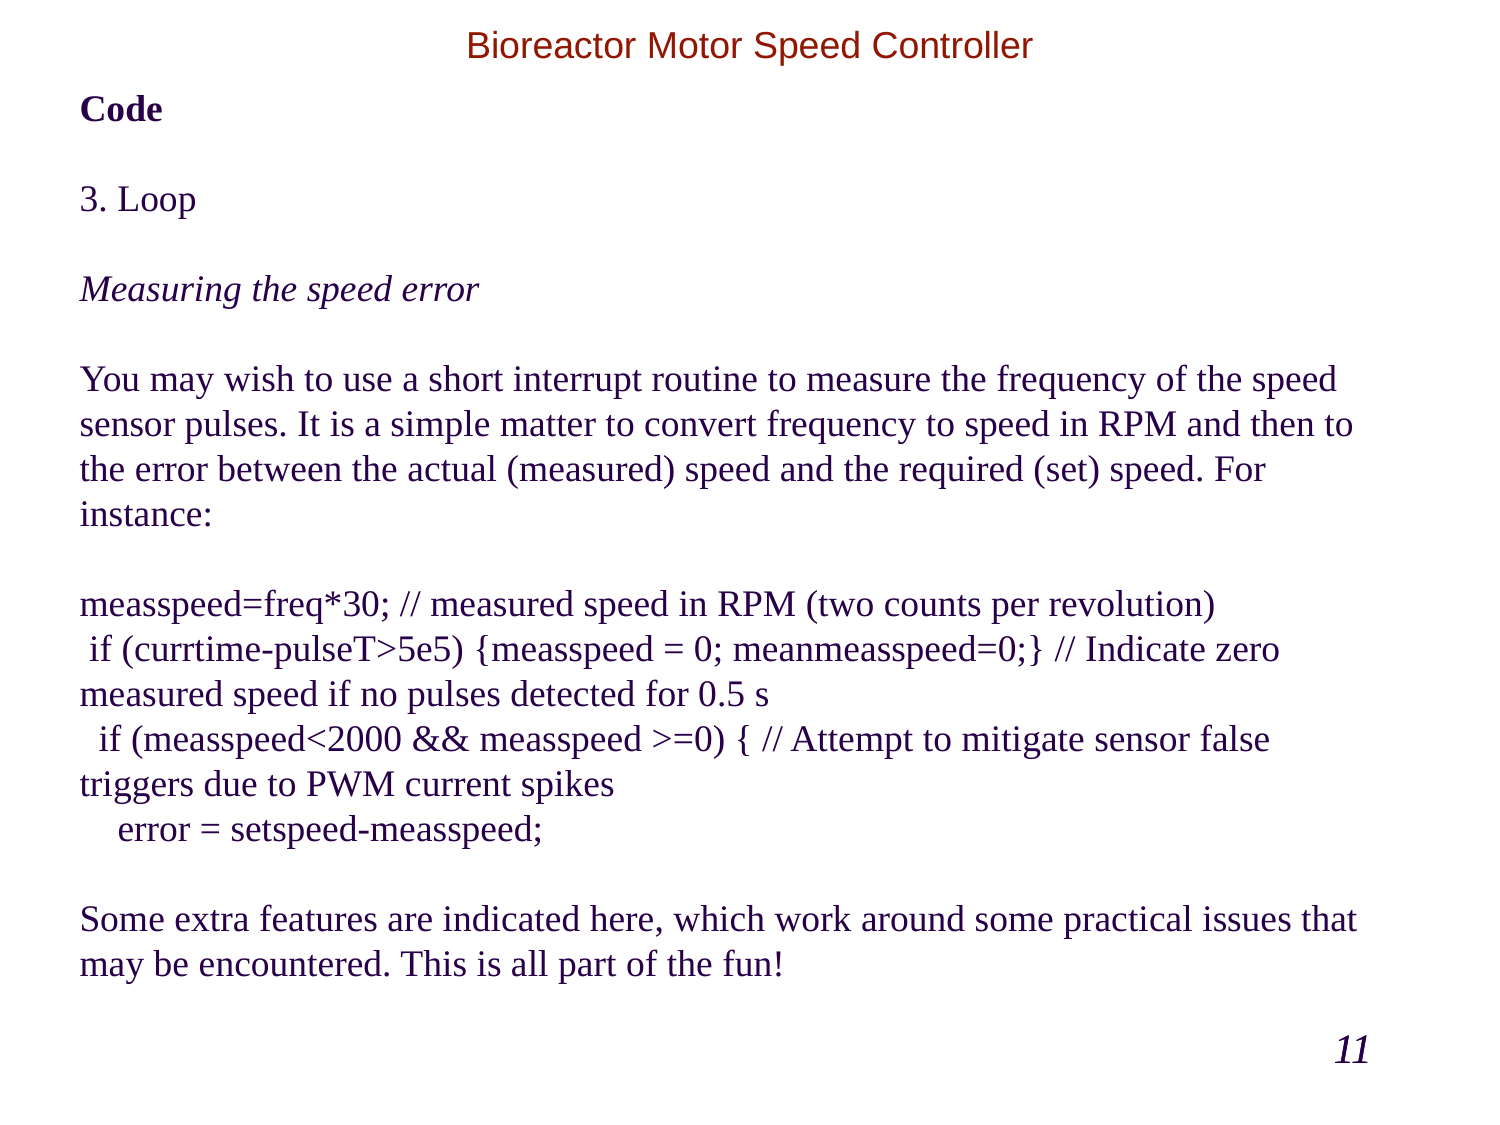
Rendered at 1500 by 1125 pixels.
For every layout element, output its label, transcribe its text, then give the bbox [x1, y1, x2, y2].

text_box Code 3. Loop Measuring the speed error You may wish to use a short interrupt routine to measure the frequency of the speed sensor pulses. It is a simple matter to convert frequency to speed in RPM and then to the error between the actual (measured) speed and the required (set) speed. For instance: measspeed=freq*30; // measured speed in RPM (two counts per revolution) if (currtime-pulseT>5e5) {measspeed = 0; meanmeasspeed=0;} // Indicate zero measured speed if no pulses detected for 0.5 s if (measspeed<2000 && measspeed >=0) { // Attempt to mitigate sensor false triggers due to PWM current spikes error = setspeed-measspeed; Some extra features are indicated here, which work around some practical issues that may be encountered. This is all part of the fun! [64, 76, 1388, 992]
text_box Bioreactor Motor Speed Controller [112, 24, 1388, 63]
